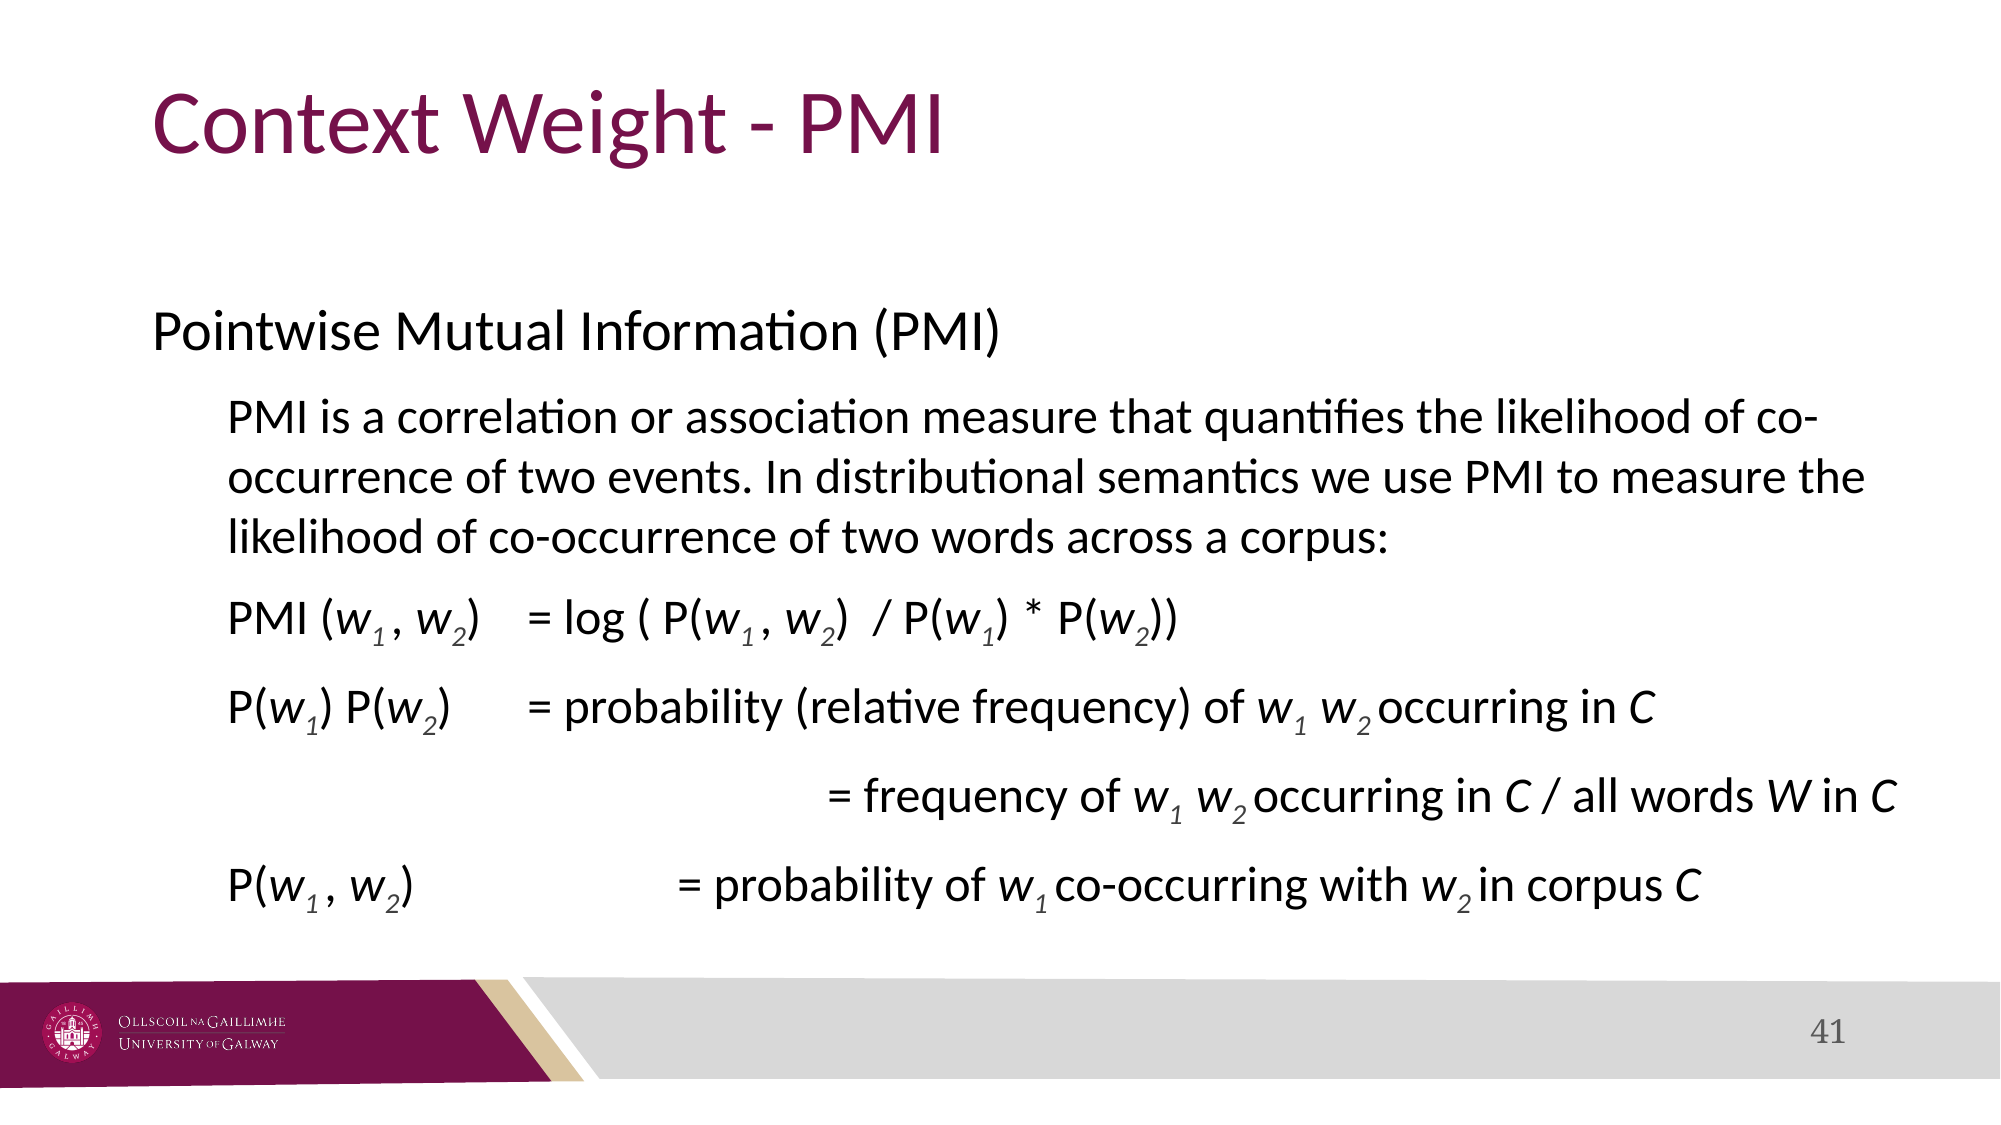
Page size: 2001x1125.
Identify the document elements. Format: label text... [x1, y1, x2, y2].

list Pointwise Mutual Information (PMI) PMI is a correlation or association measure that quantifies the likelihood of co-occurrence of two events. In distributional semantics we use PMI to measure the likelihood of co-occurrence of two words across a corpus: PMI (w1 , w2) = log ( P(w1 , w2) / P(w1) * P(w2)) P(w1) P(w2) = probability (relative frequency) of w1 w2 occurring in C = frequency of w1 w2 occurring in C / all words W in C P(w1 , w2) = probability of w1 co-occurring with w2 in corpus C [137, 277, 1922, 938]
footer ‹#› [1187, 1002, 1863, 1063]
title Context Weight - PMI [137, 59, 1863, 277]
picture [42, 1002, 285, 1063]
